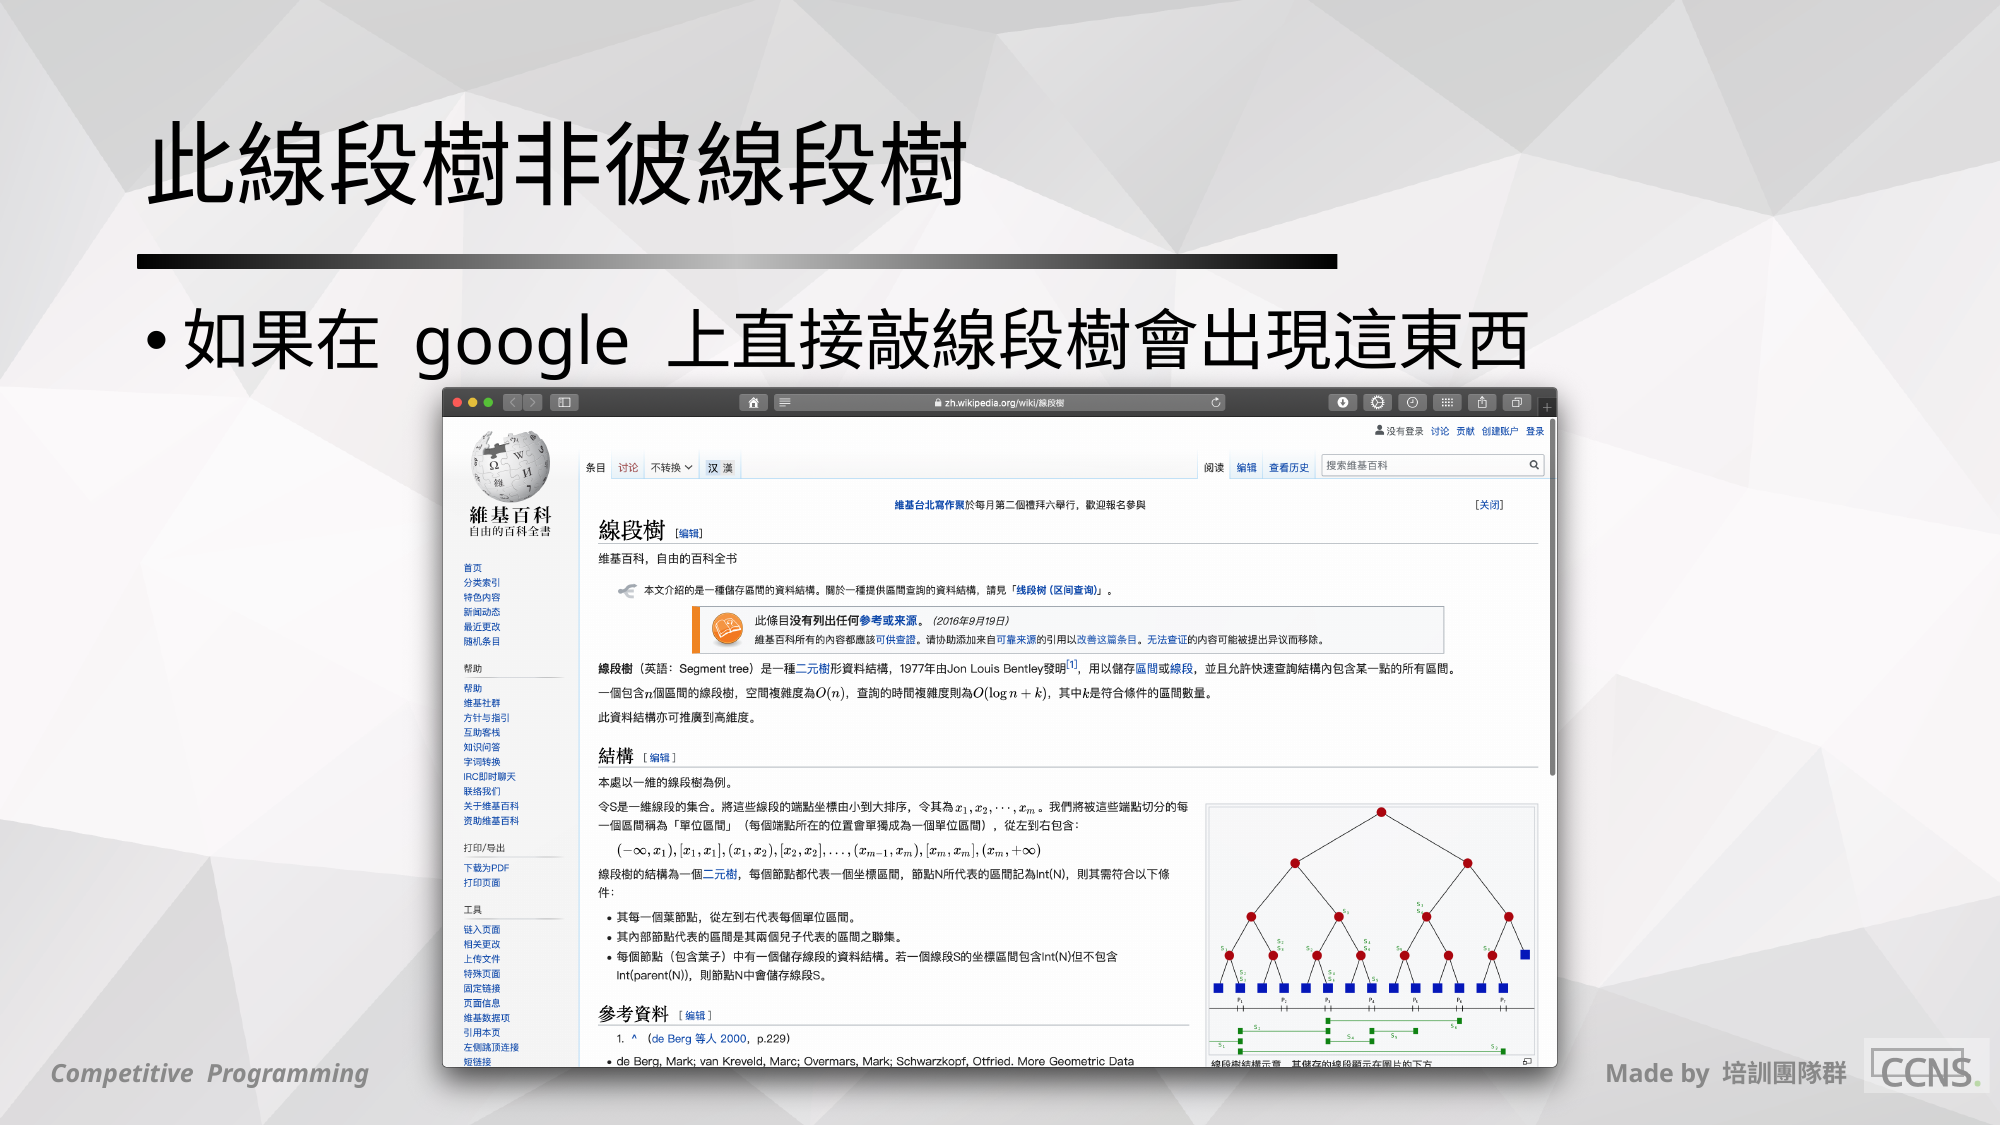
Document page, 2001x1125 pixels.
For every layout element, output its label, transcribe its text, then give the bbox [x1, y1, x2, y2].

list 如果在 google 上直接敲線段樹會出現這東西 [136, 298, 1863, 1014]
picture [0, 0, 2000, 1125]
title 此線段樹非彼線段樹 [136, 59, 1863, 278]
